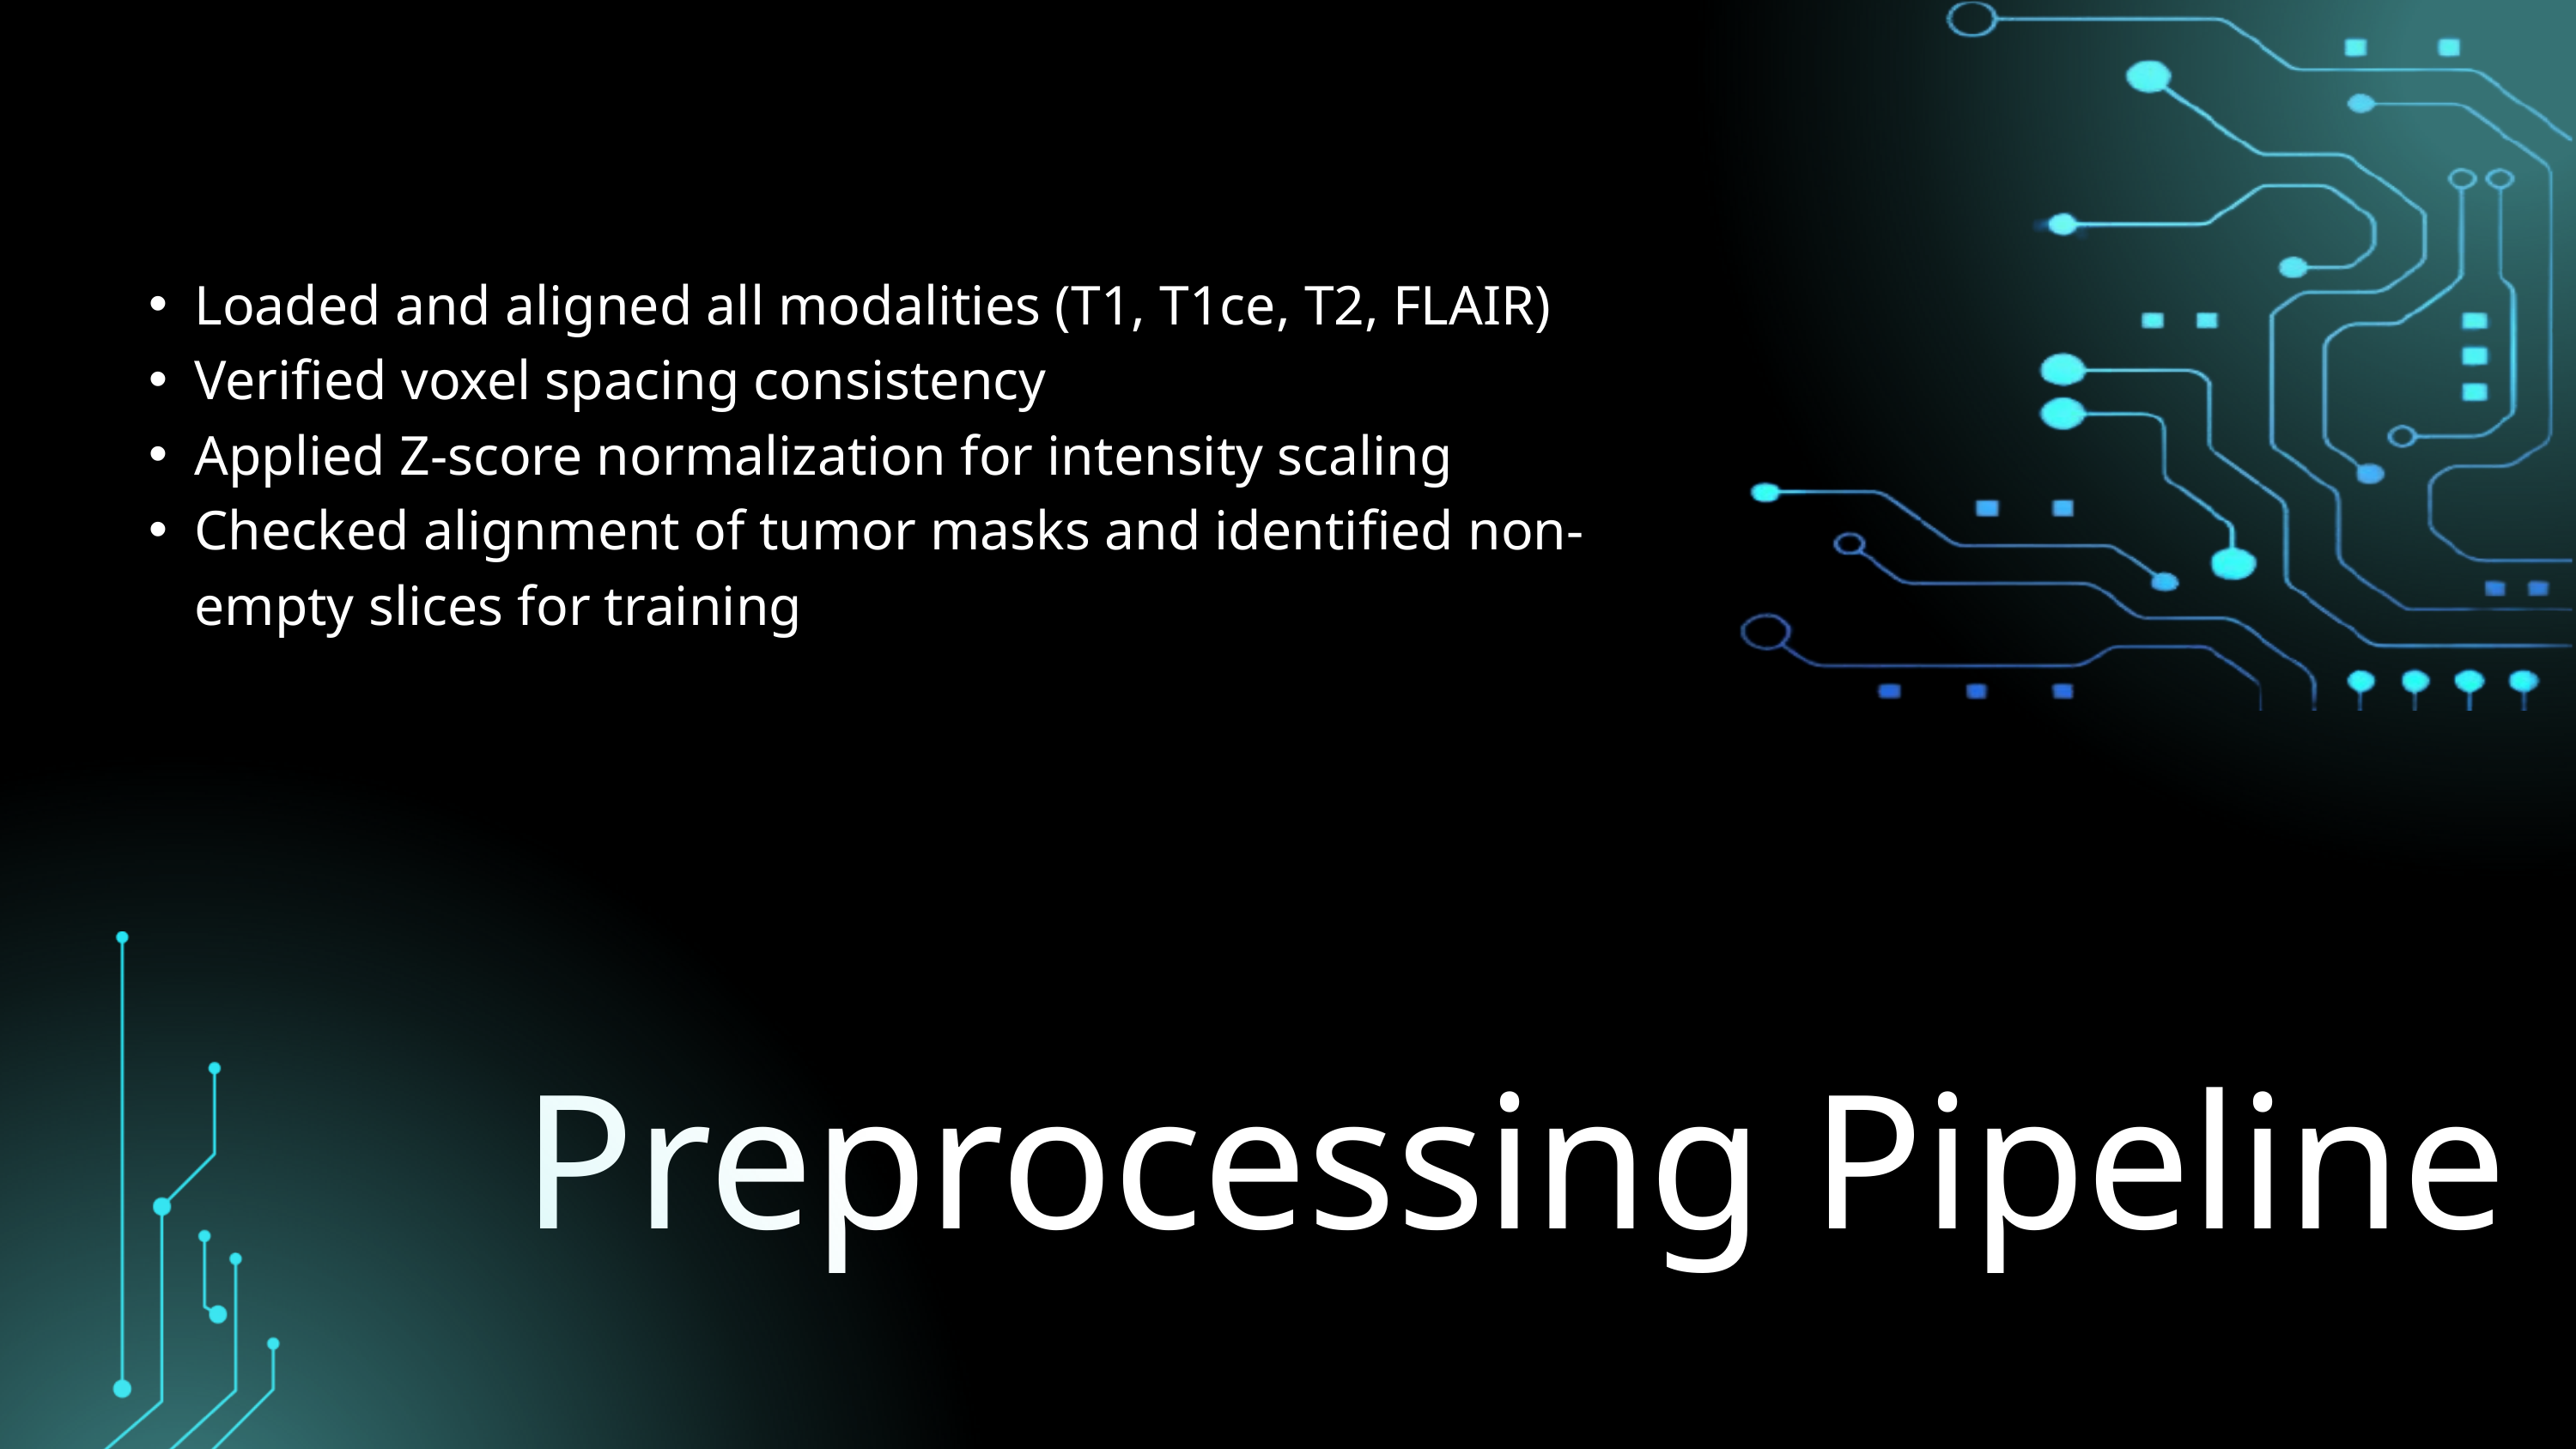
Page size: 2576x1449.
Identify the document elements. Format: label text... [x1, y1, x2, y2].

text_box [0, 755, 995, 1449]
text_box Preprocessing Pipeline [995, 1089, 2509, 1267]
text_box Loaded and aligned all modalities (T1, T1ce, T2, FLAIR) Verified voxel spacing consistency Applied Z-score normalization for intensity scaling Checked alignment of tumor masks and identified non-empty slices for training [103, 260, 1694, 721]
text_box [1694, 0, 2576, 882]
